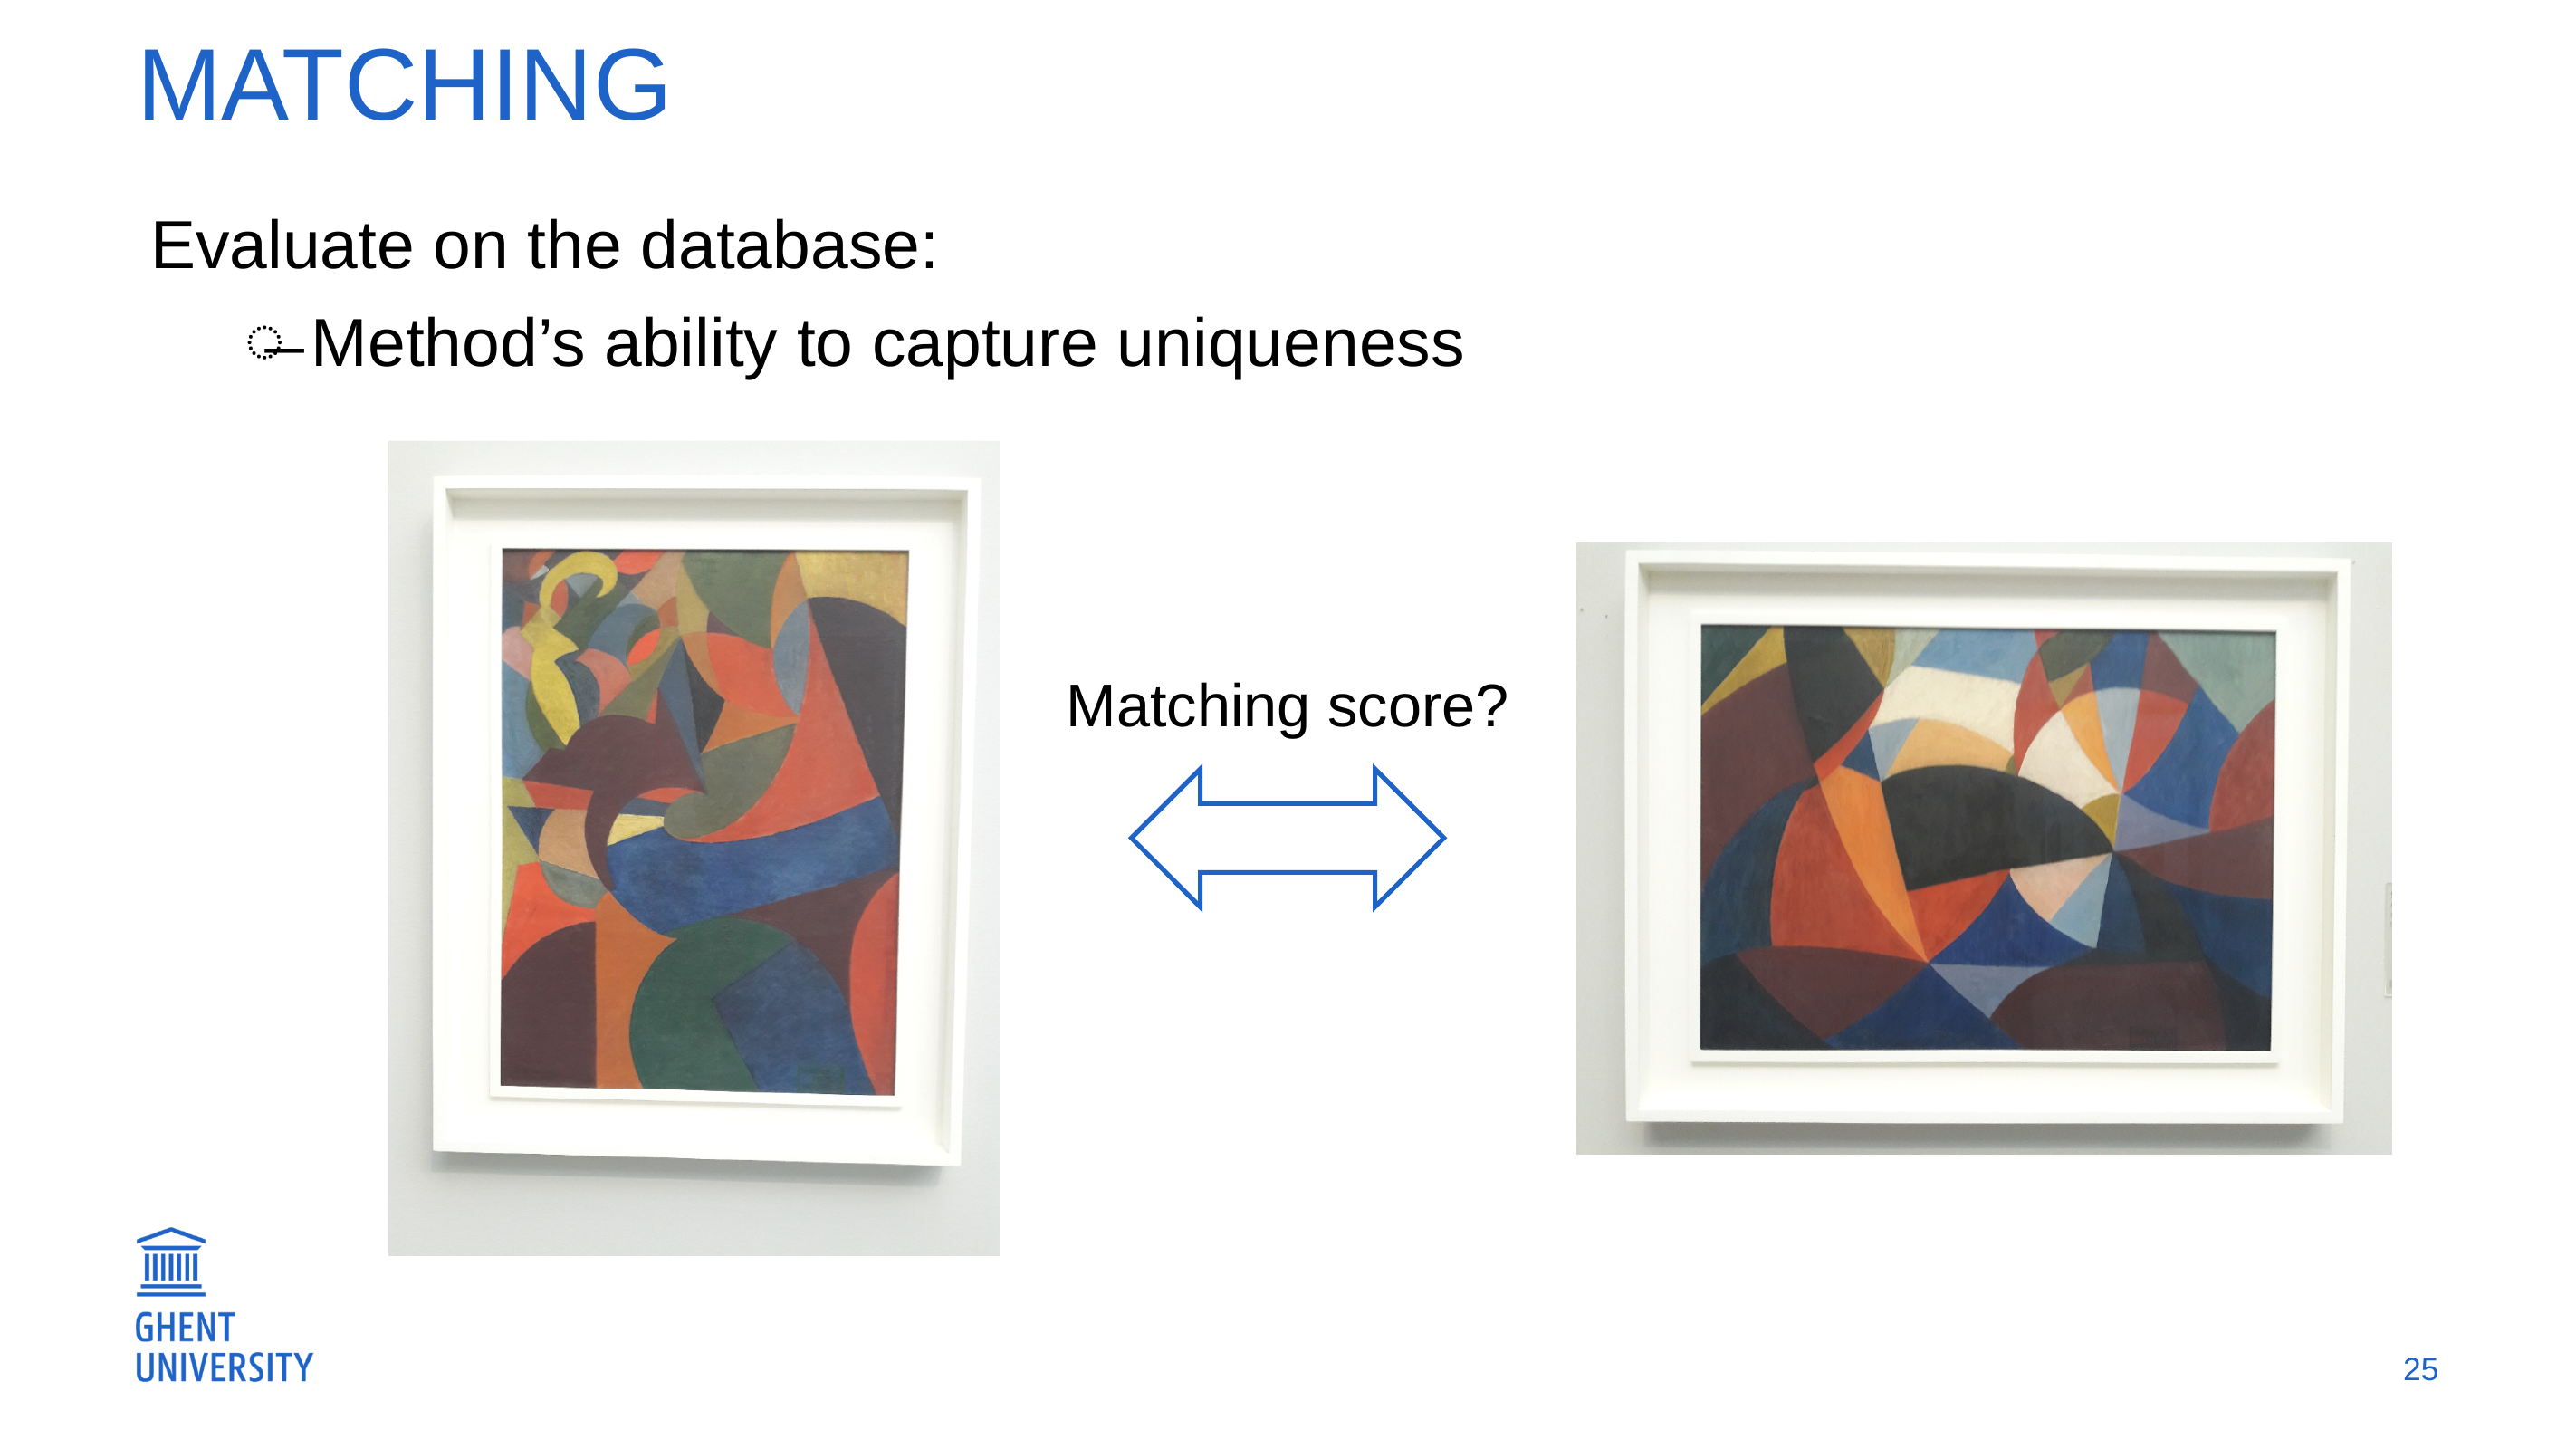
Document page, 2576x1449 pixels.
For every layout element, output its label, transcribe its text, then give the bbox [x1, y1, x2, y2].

text_box [1130, 766, 1446, 909]
slide_number 25 [2315, 1329, 2453, 1407]
title matching [123, 20, 2456, 149]
text_box Matching score? [1101, 645, 1536, 746]
list Evaluate on the database: Method’s ability to capture uniqueness [124, 177, 2456, 1173]
picture [1575, 542, 2392, 1155]
picture [68, 442, 1101, 1449]
